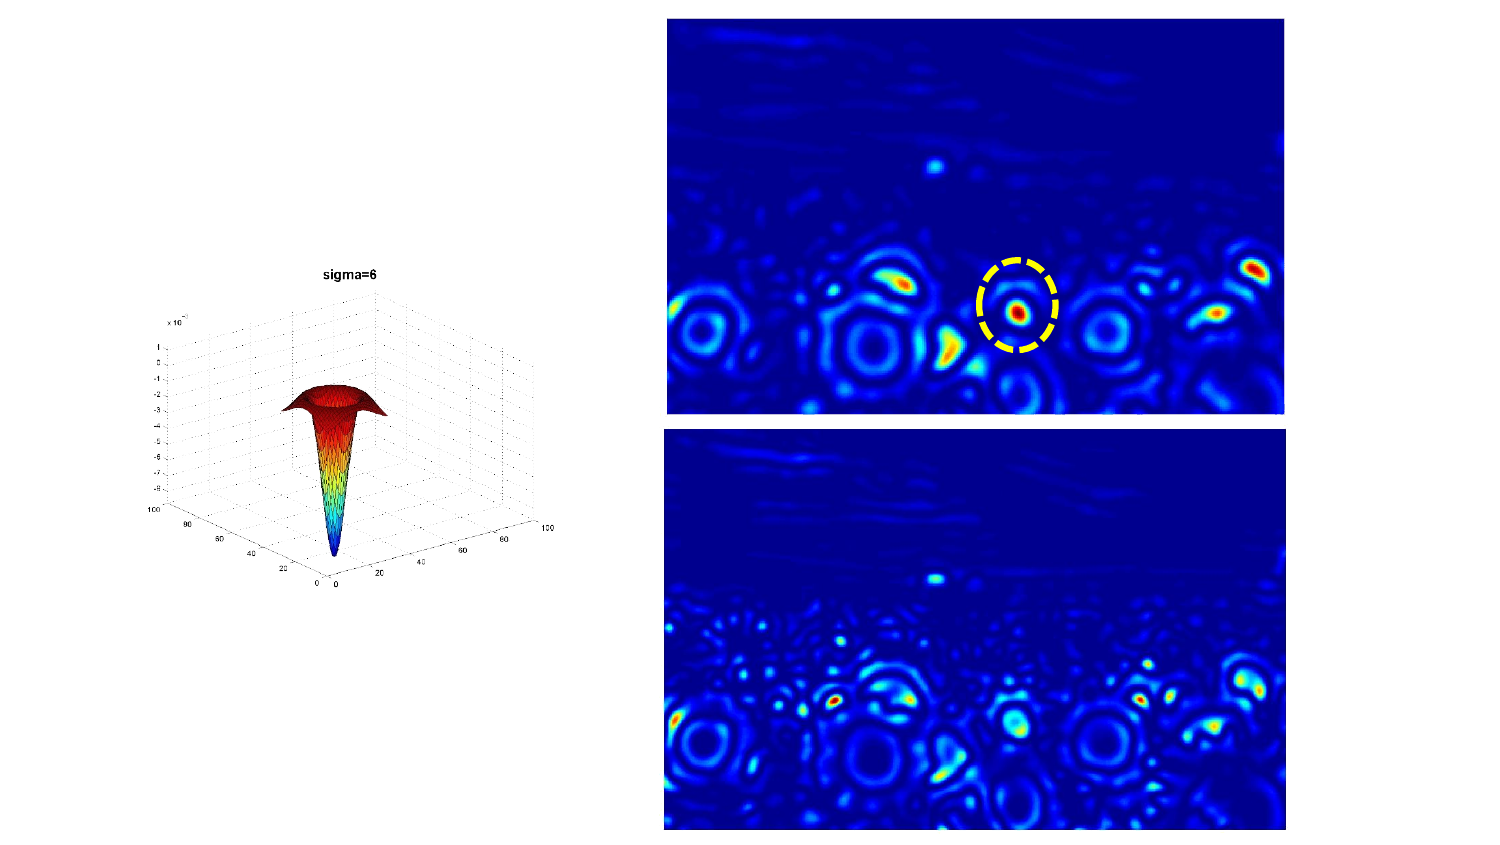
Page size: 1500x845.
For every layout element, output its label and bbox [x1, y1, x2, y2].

picture [105, 0, 1371, 844]
